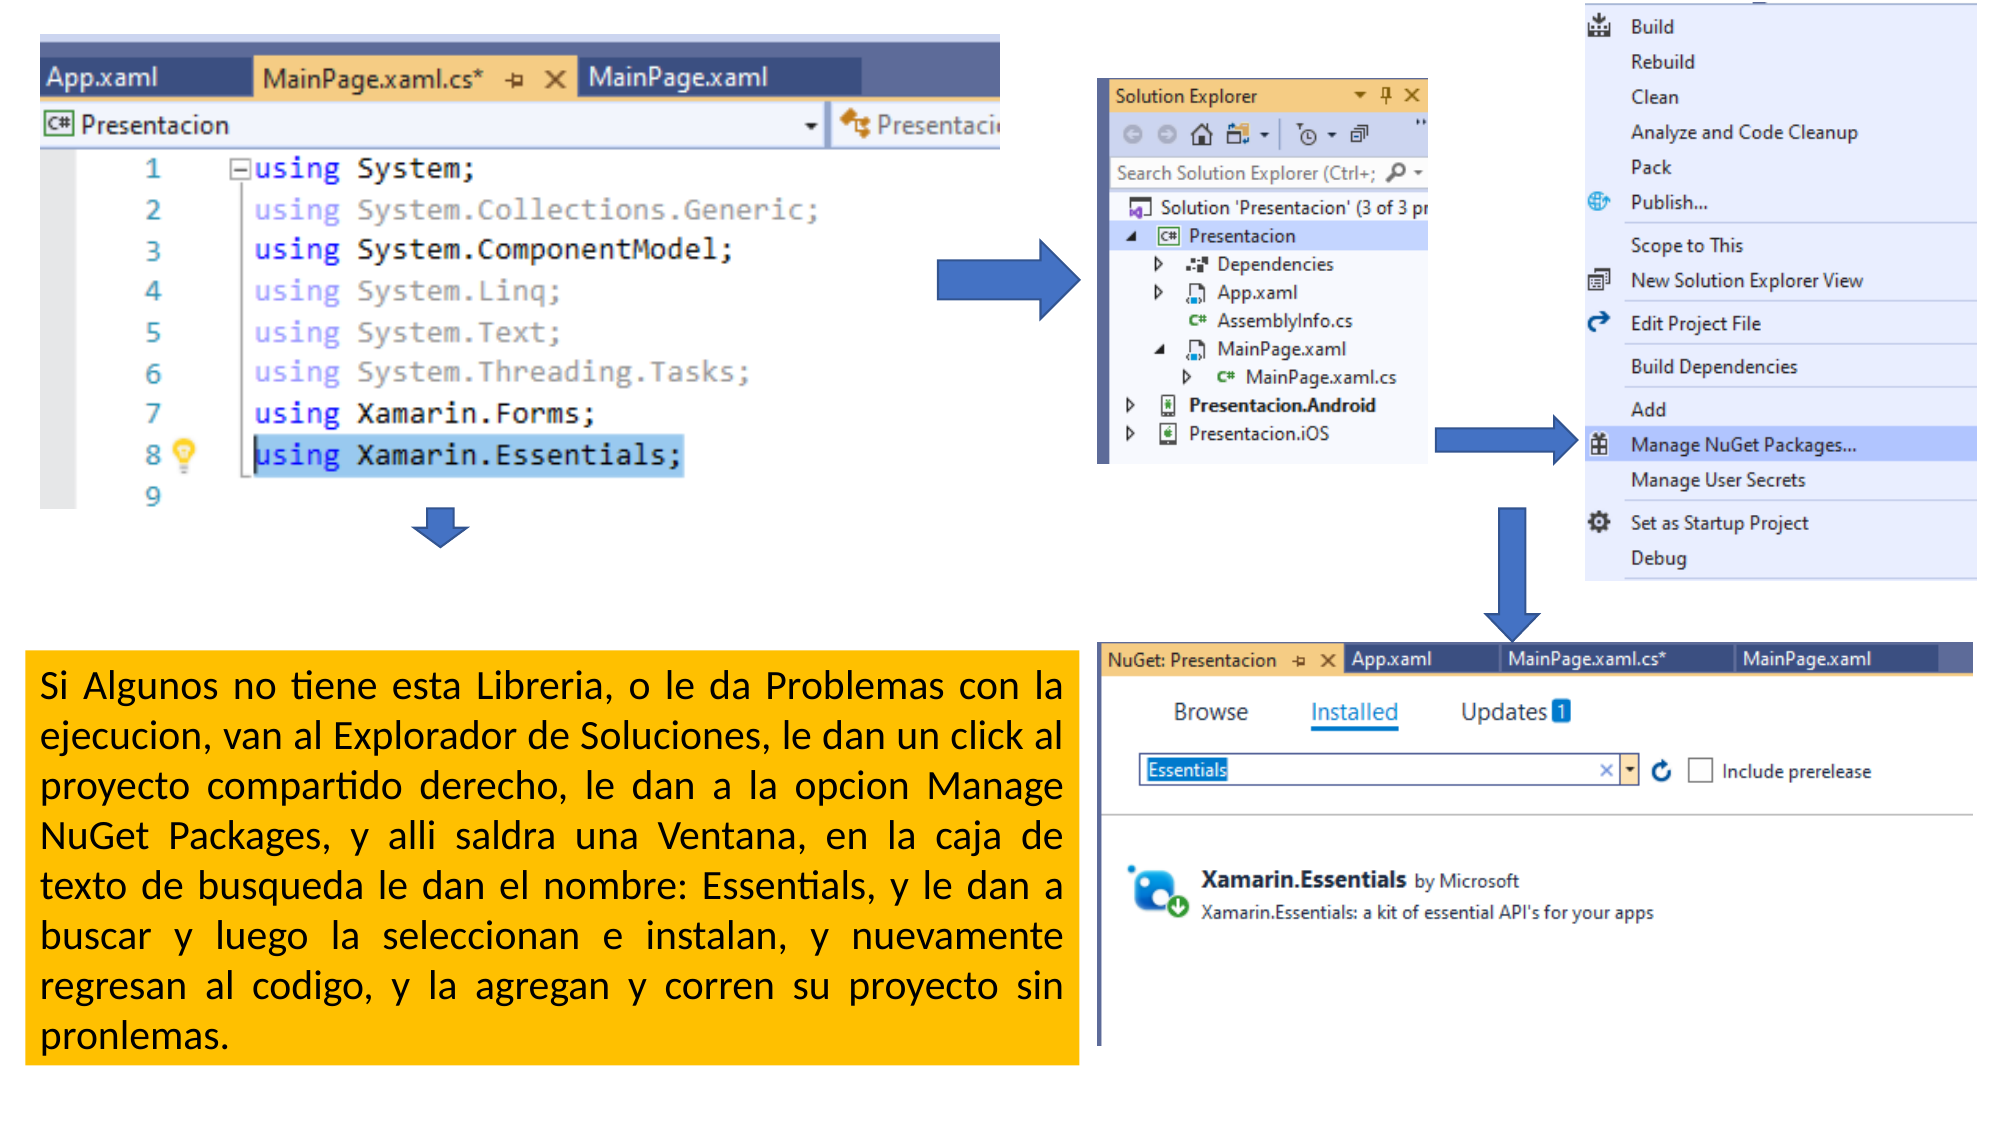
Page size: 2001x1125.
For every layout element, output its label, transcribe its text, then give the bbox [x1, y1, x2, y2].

picture [1097, 642, 1973, 1046]
text_box [410, 509, 470, 549]
text_box [1434, 414, 1579, 466]
text_box [1483, 507, 1542, 642]
text_box [1001, 238, 1082, 322]
picture [1097, 78, 1428, 464]
picture [40, 34, 1001, 509]
picture [1585, 2, 1977, 581]
text_box Si Algunos no tiene esta Libreria, o le da Problemas con la ejecucion, van al Explorador de Soluciones, le dan un click al proyecto compartido derecho, le dan a la opcion Manage NuGet Packages, y alli saldra una Ventana, en la caja de texto de busqueda le dan el nombre: Essentials, y le dan a buscar y luego la seleccionan e instalan, y nuevamente regresan al codigo, y la agregan y corren su proyecto sin pronlemas. [25, 650, 1080, 1066]
